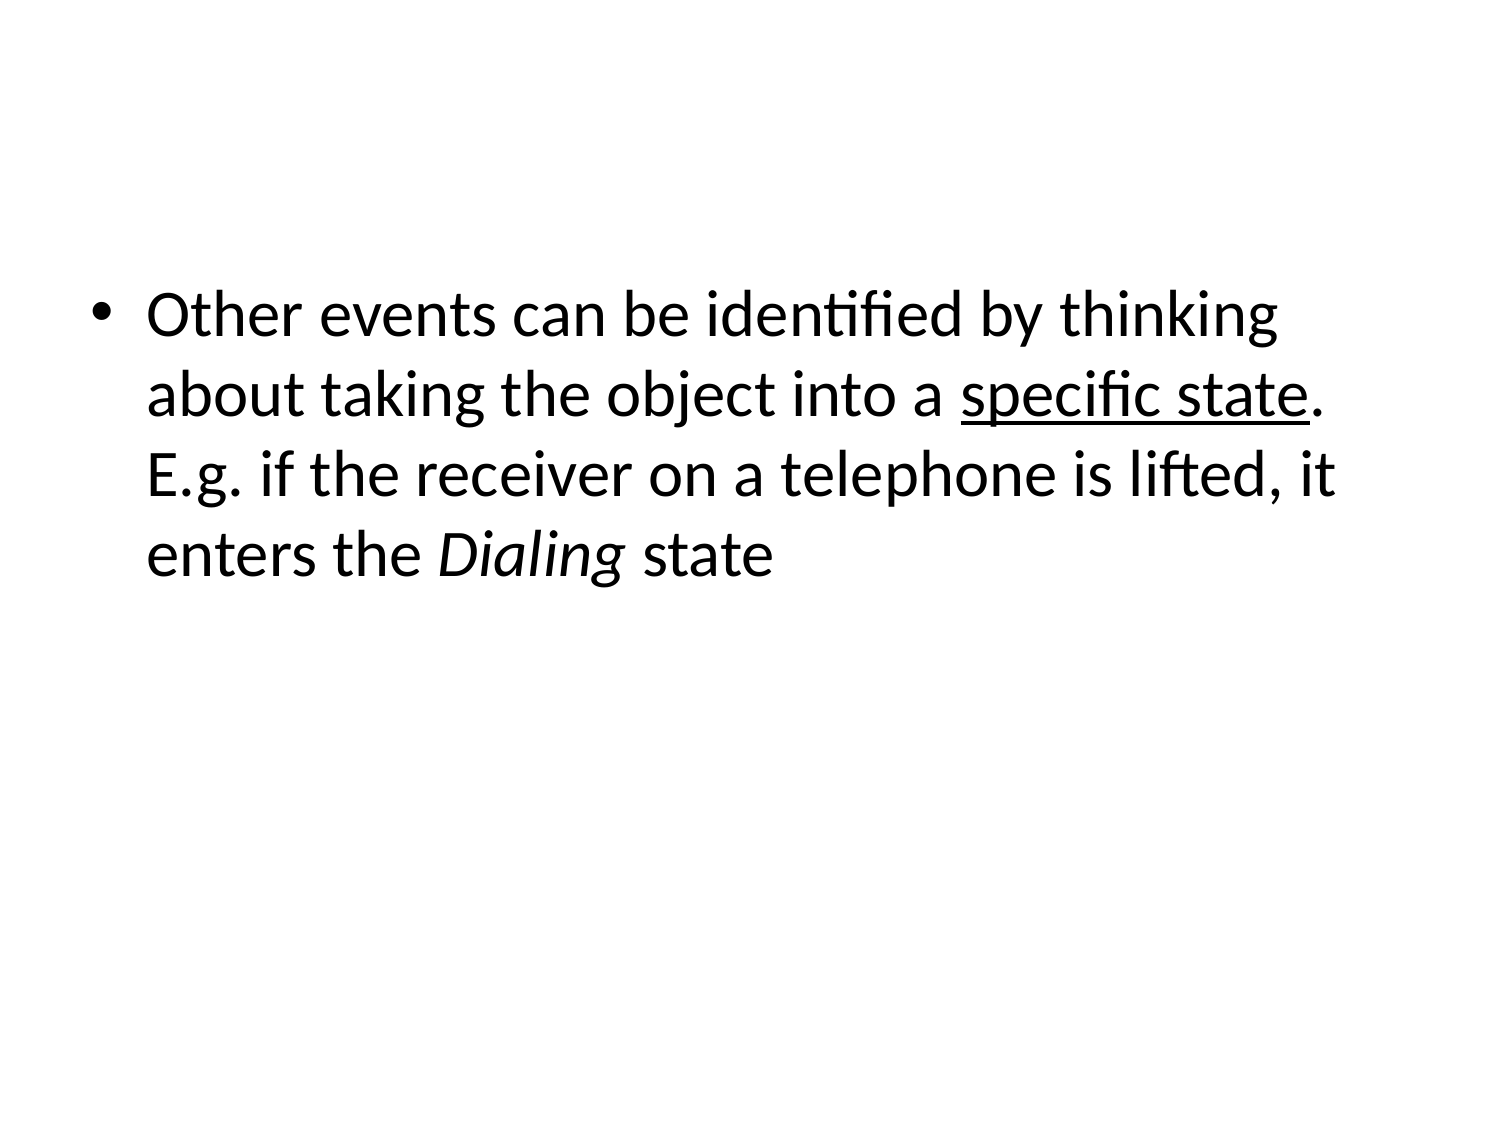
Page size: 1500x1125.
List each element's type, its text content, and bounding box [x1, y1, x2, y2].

list Other events can be identified by thinking about taking the object into a specific state. E.g. if the receiver on a telephone is lifted, it enters the Dialing state [75, 262, 1425, 1005]
